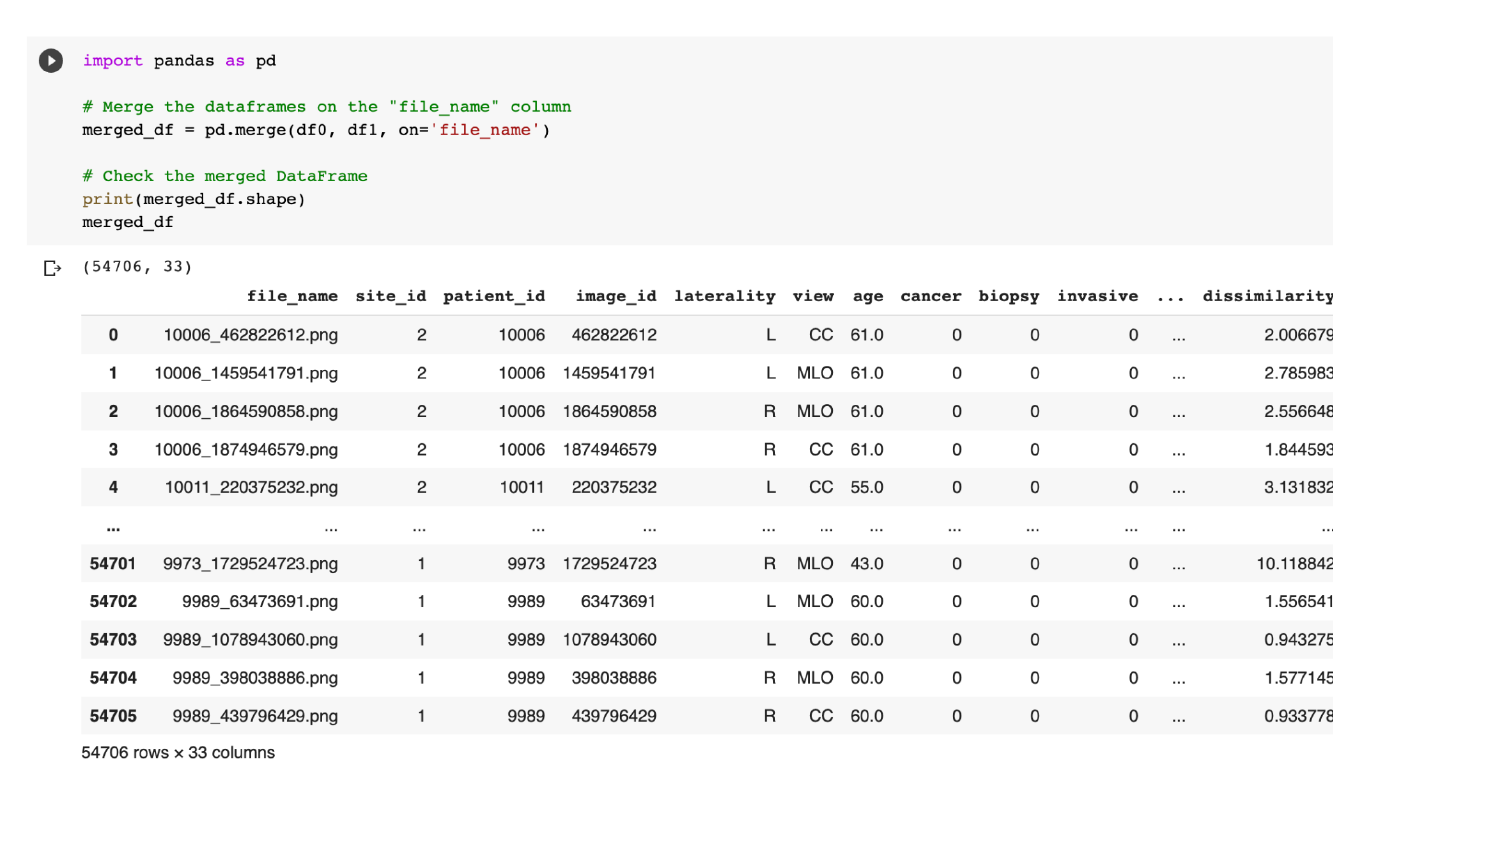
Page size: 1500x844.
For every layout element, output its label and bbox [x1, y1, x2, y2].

picture [24, 24, 1333, 819]
